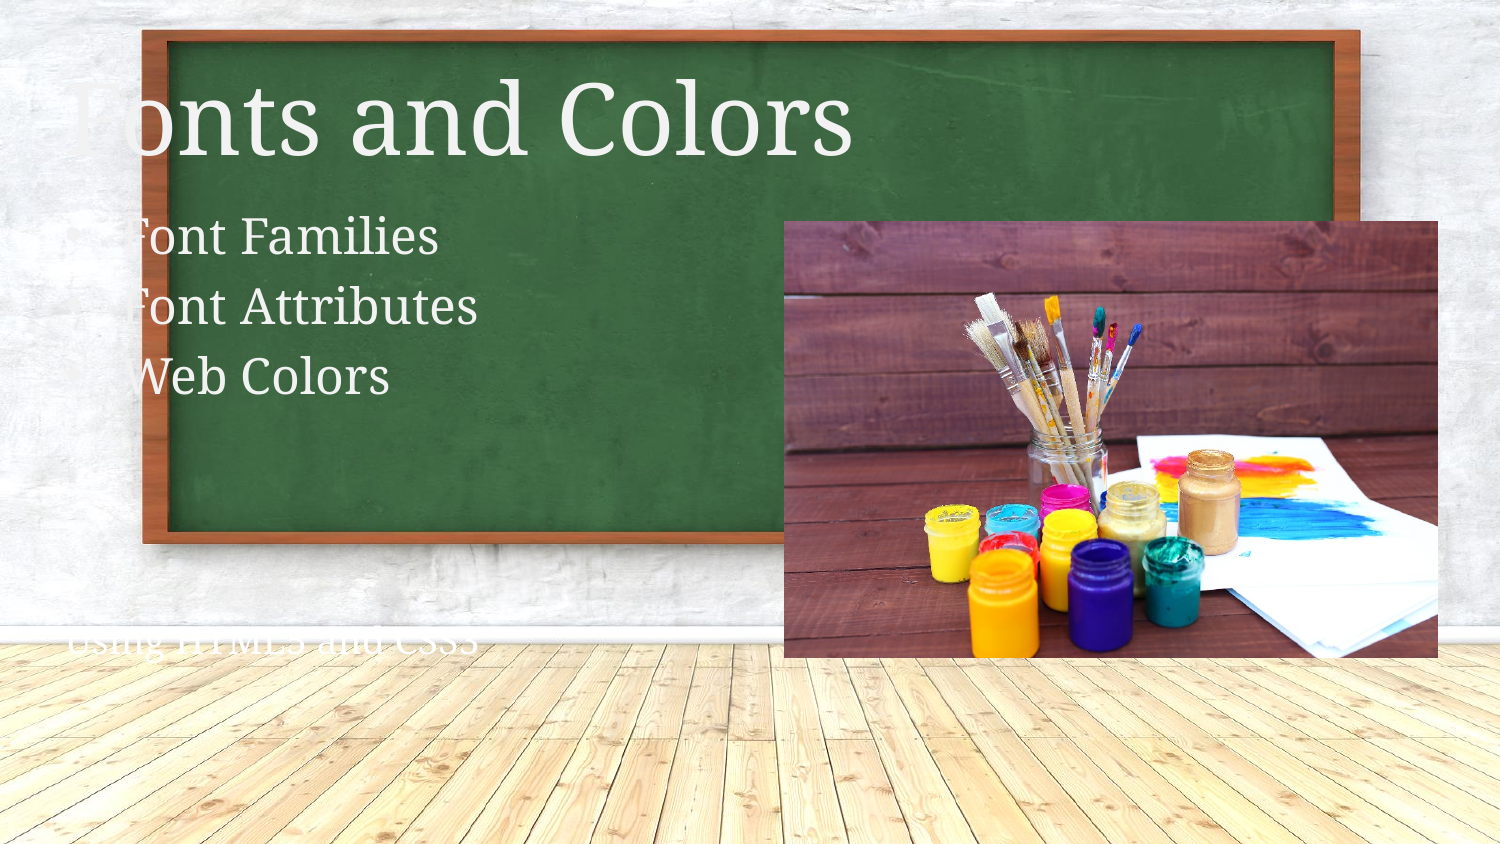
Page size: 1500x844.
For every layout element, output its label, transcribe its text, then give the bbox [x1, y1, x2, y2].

picture [0, 0, 1500, 844]
title Fonts and Colors [50, 33, 1450, 197]
list Font Families Font Attributes Web Colors [50, 196, 775, 622]
